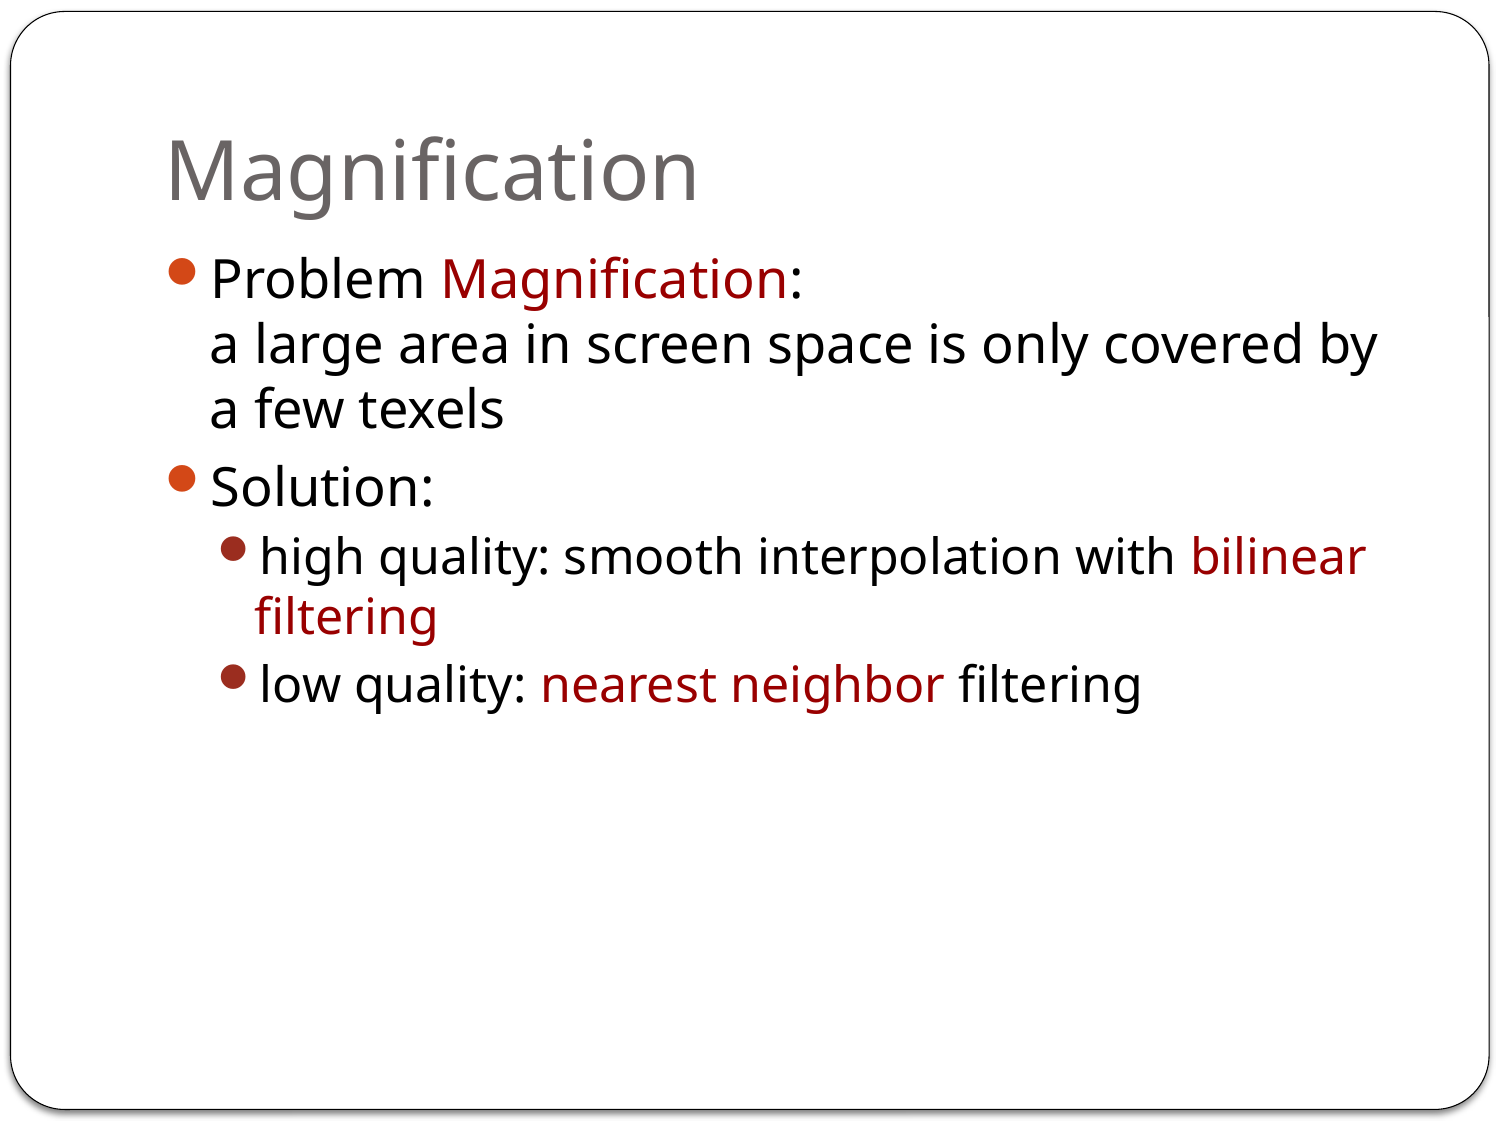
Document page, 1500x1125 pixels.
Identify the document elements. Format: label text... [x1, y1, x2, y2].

list Problem Magnification: a large area in screen space is only covered by a few texels Solution: high quality: smooth interpolation with bilinear filtering low quality: nearest neighbor filtering [150, 237, 1425, 988]
title Magnification [150, 45, 1425, 233]
